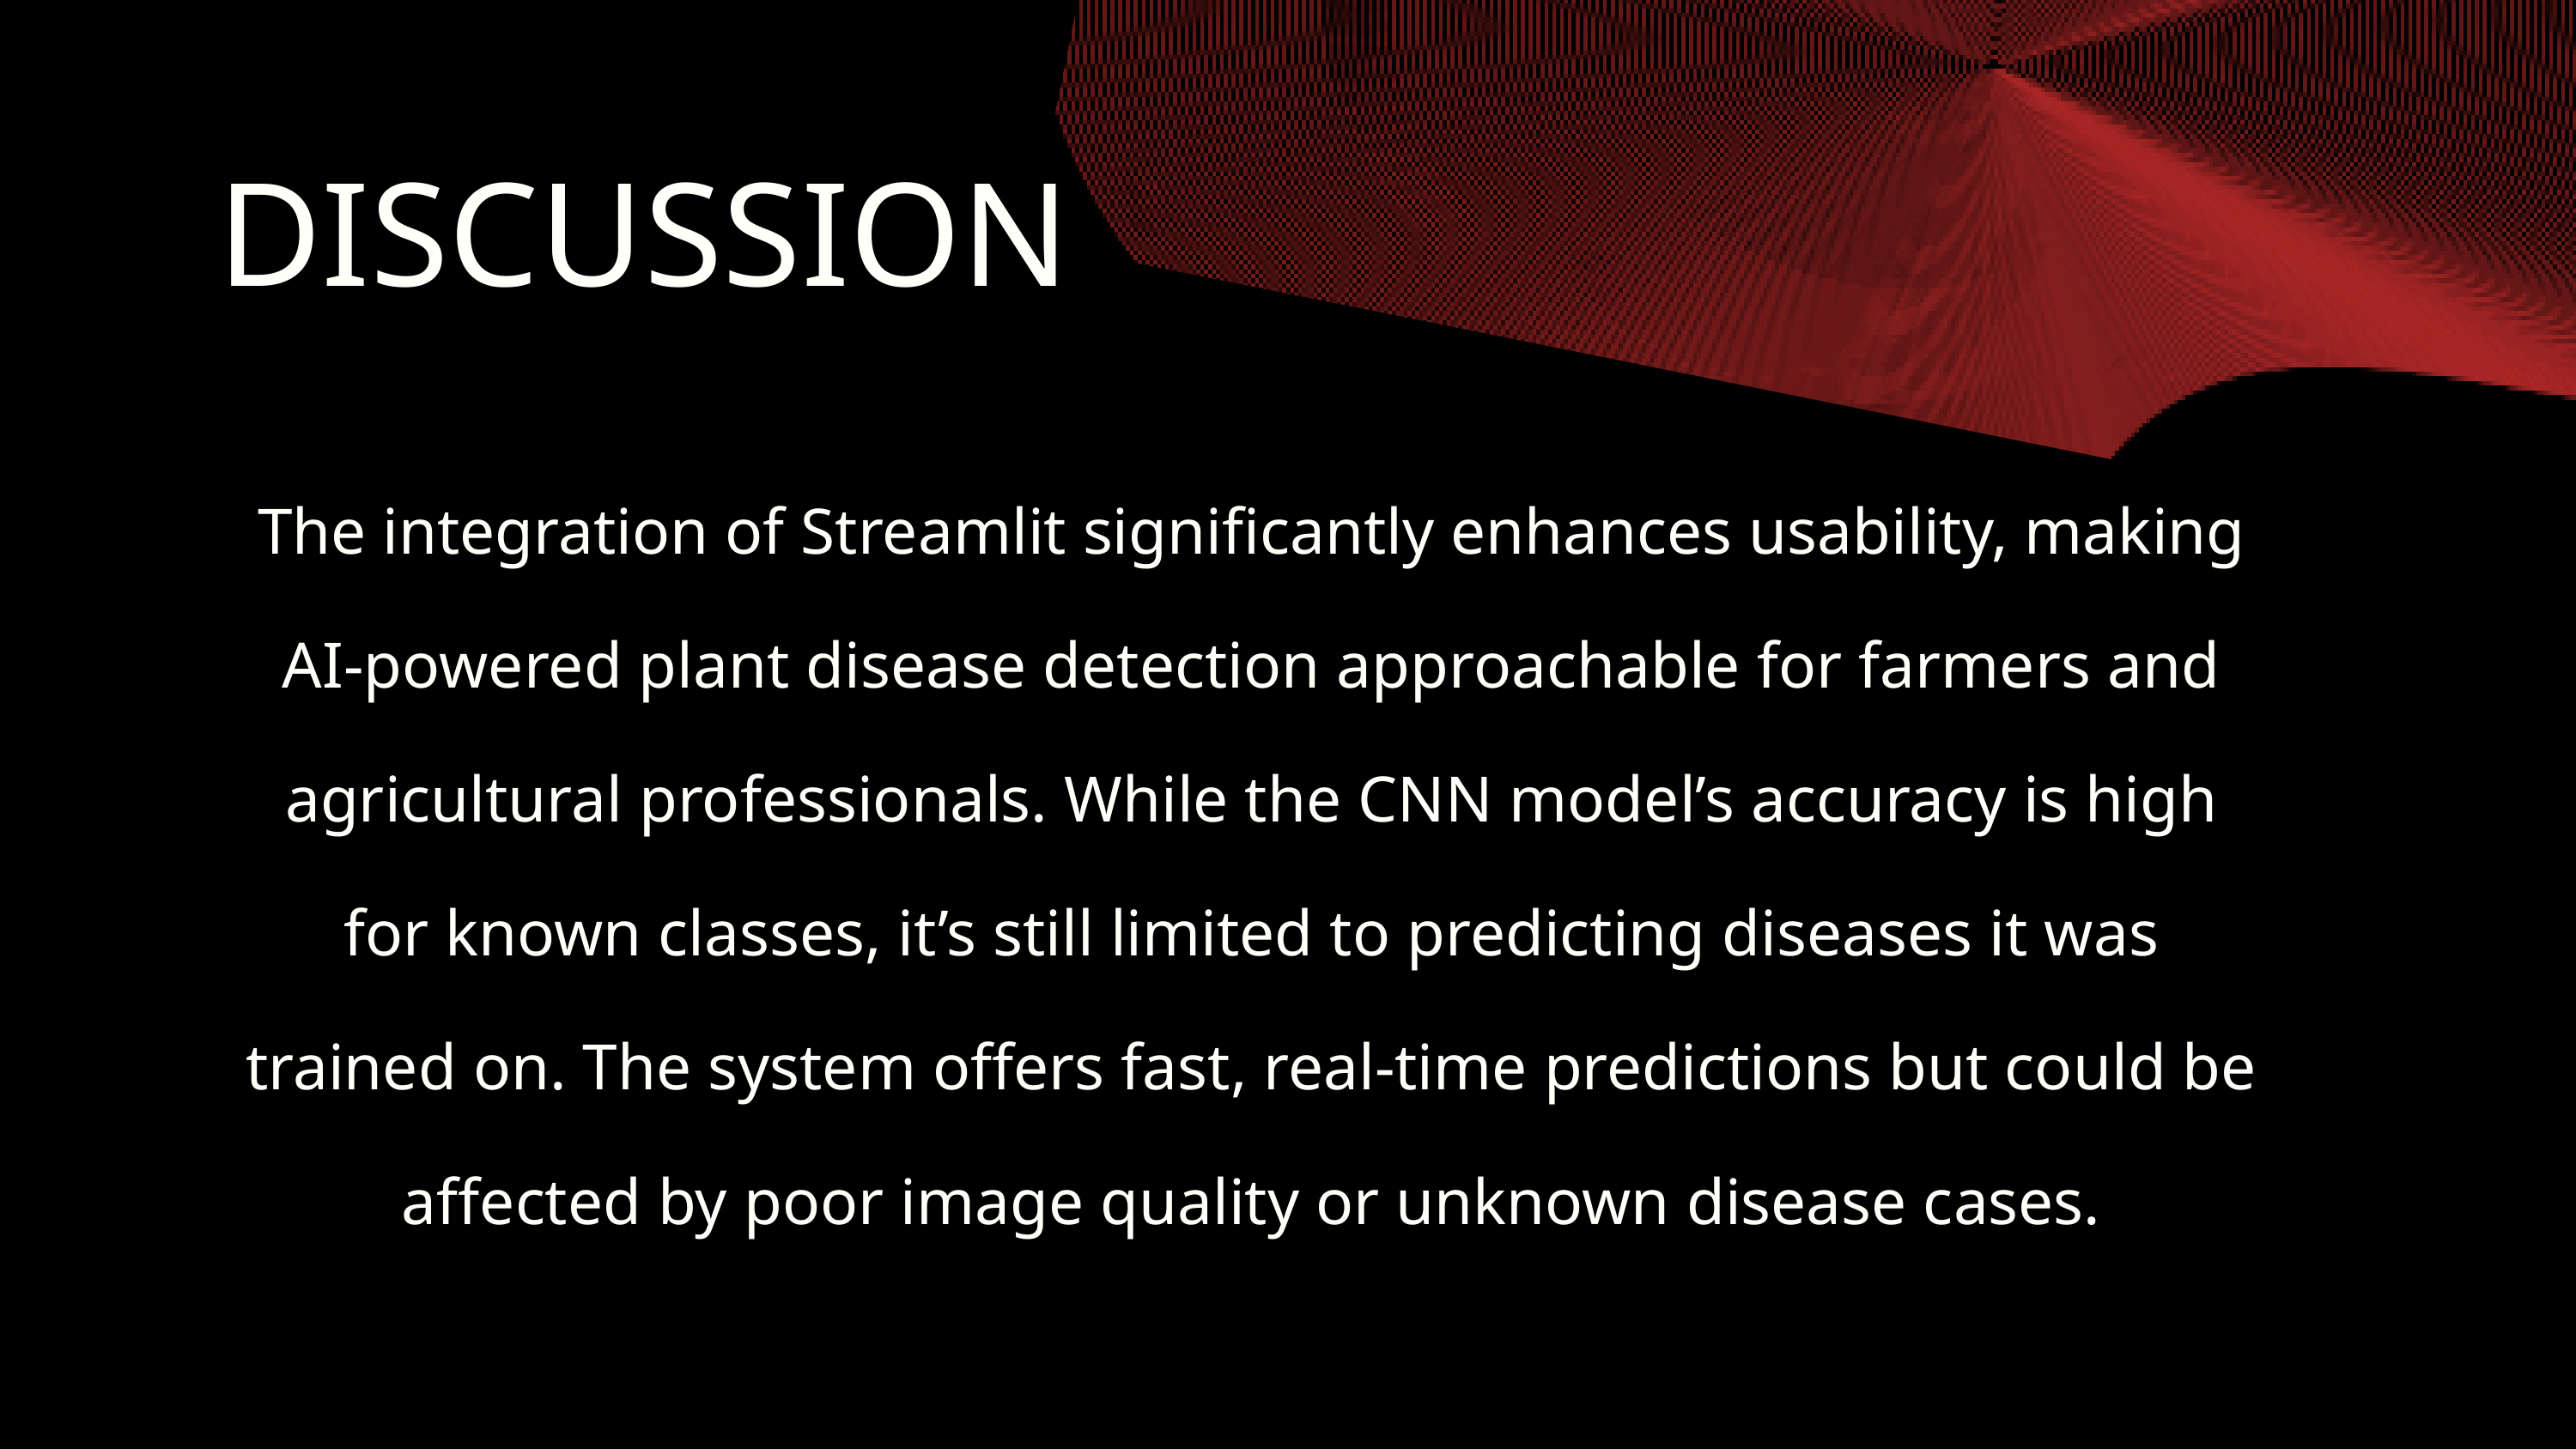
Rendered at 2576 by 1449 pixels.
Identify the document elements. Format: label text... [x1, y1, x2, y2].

text_box The integration of Streamlit significantly enhances usability, making AI-powered plant disease detection approachable for farmers and agricultural professionals. While the CNN model’s accuracy is high for known classes, it’s still limited to predicting diseases it was trained on. The system offers fast, real-time predictions but could be affected by poor image quality or unknown disease cases. [236, 433, 2268, 1237]
text_box [1058, 0, 2576, 554]
text_box DISCUSSION [0, 99, 1288, 316]
